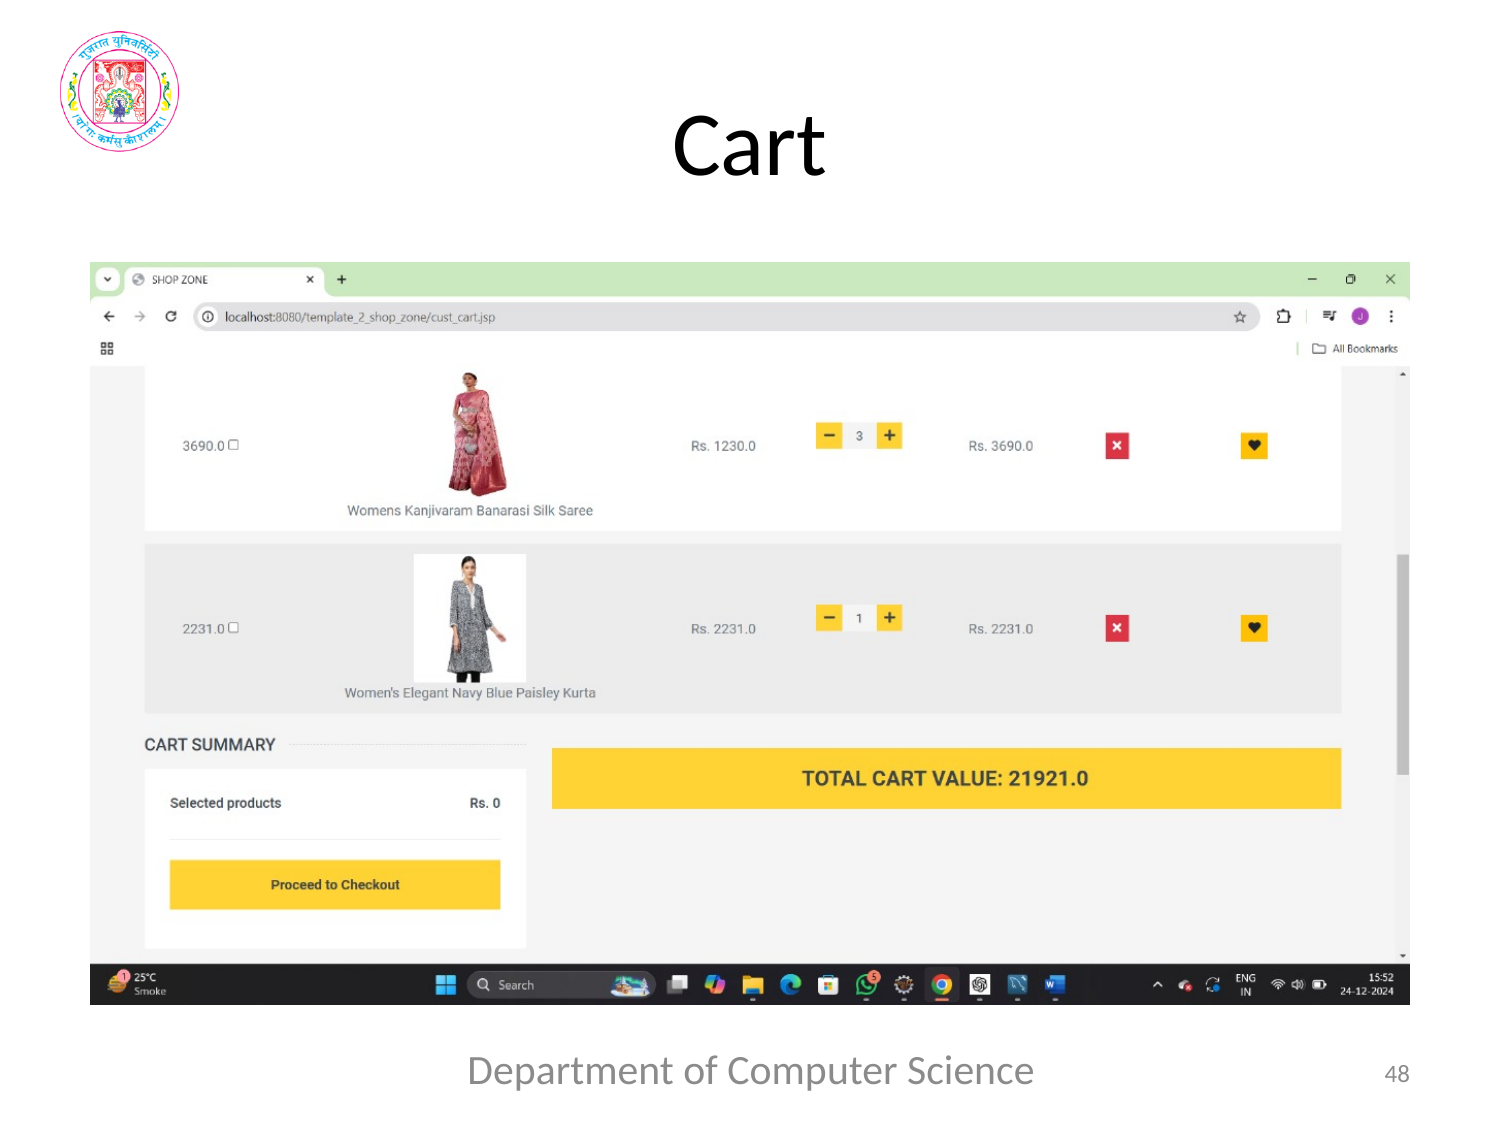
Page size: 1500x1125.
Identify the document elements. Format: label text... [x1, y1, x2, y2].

title Cart [75, 45, 1425, 233]
slide_number 48 [1074, 1042, 1425, 1103]
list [89, 262, 1411, 1006]
picture [50, 24, 188, 157]
footer Department of Computer Science [425, 1037, 1088, 1098]
